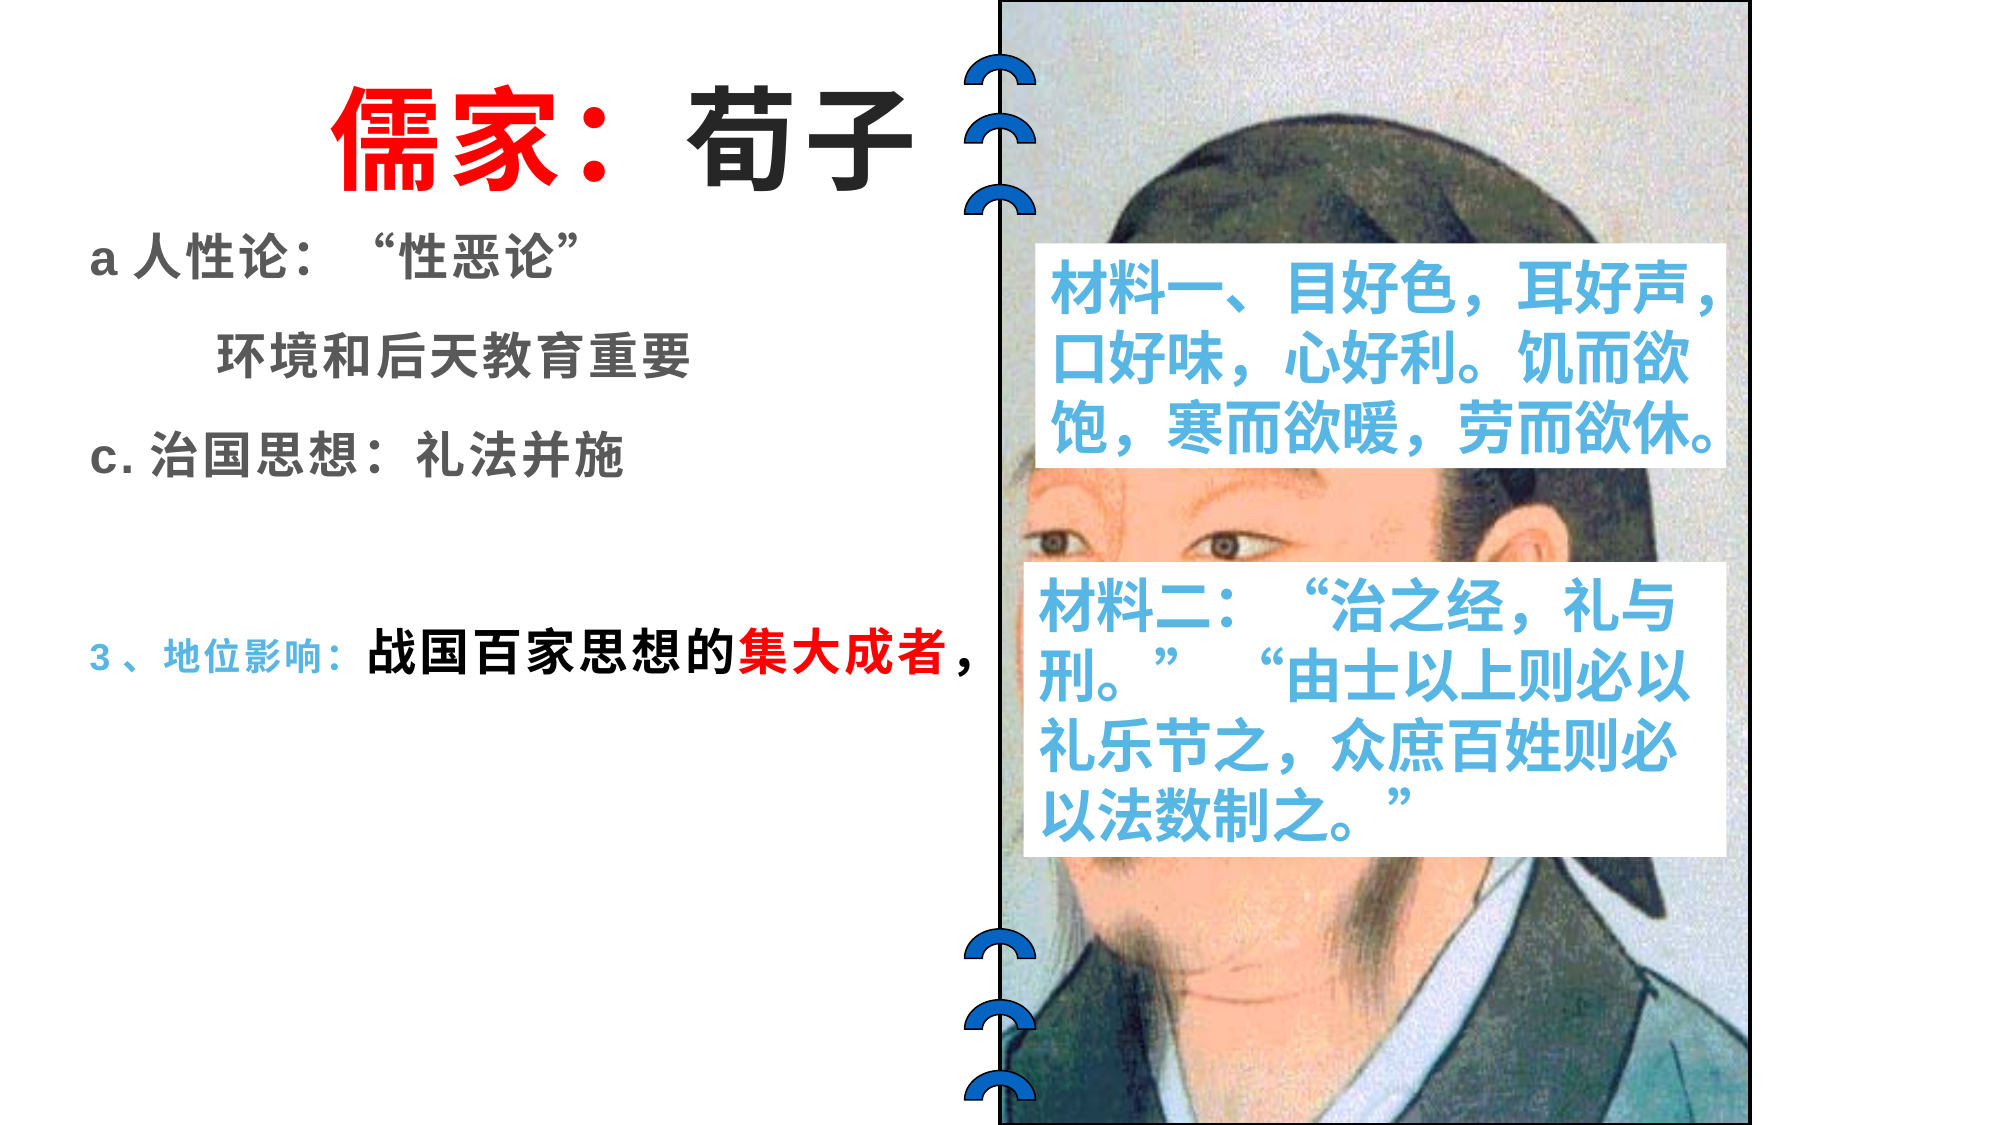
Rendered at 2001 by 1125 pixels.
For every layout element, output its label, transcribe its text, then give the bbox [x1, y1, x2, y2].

title 儒家：荀子 [314, 42, 998, 200]
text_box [999, 0, 1750, 1125]
text_box [964, 999, 999, 1030]
list a人性论：“性恶论” 环境和后天教育重要 c.治国思想：礼法并施 3、地位影响：战国百家思想的集大成者， [74, 200, 977, 1117]
text_box [964, 1070, 999, 1100]
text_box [964, 54, 1036, 244]
text_box [964, 928, 999, 959]
